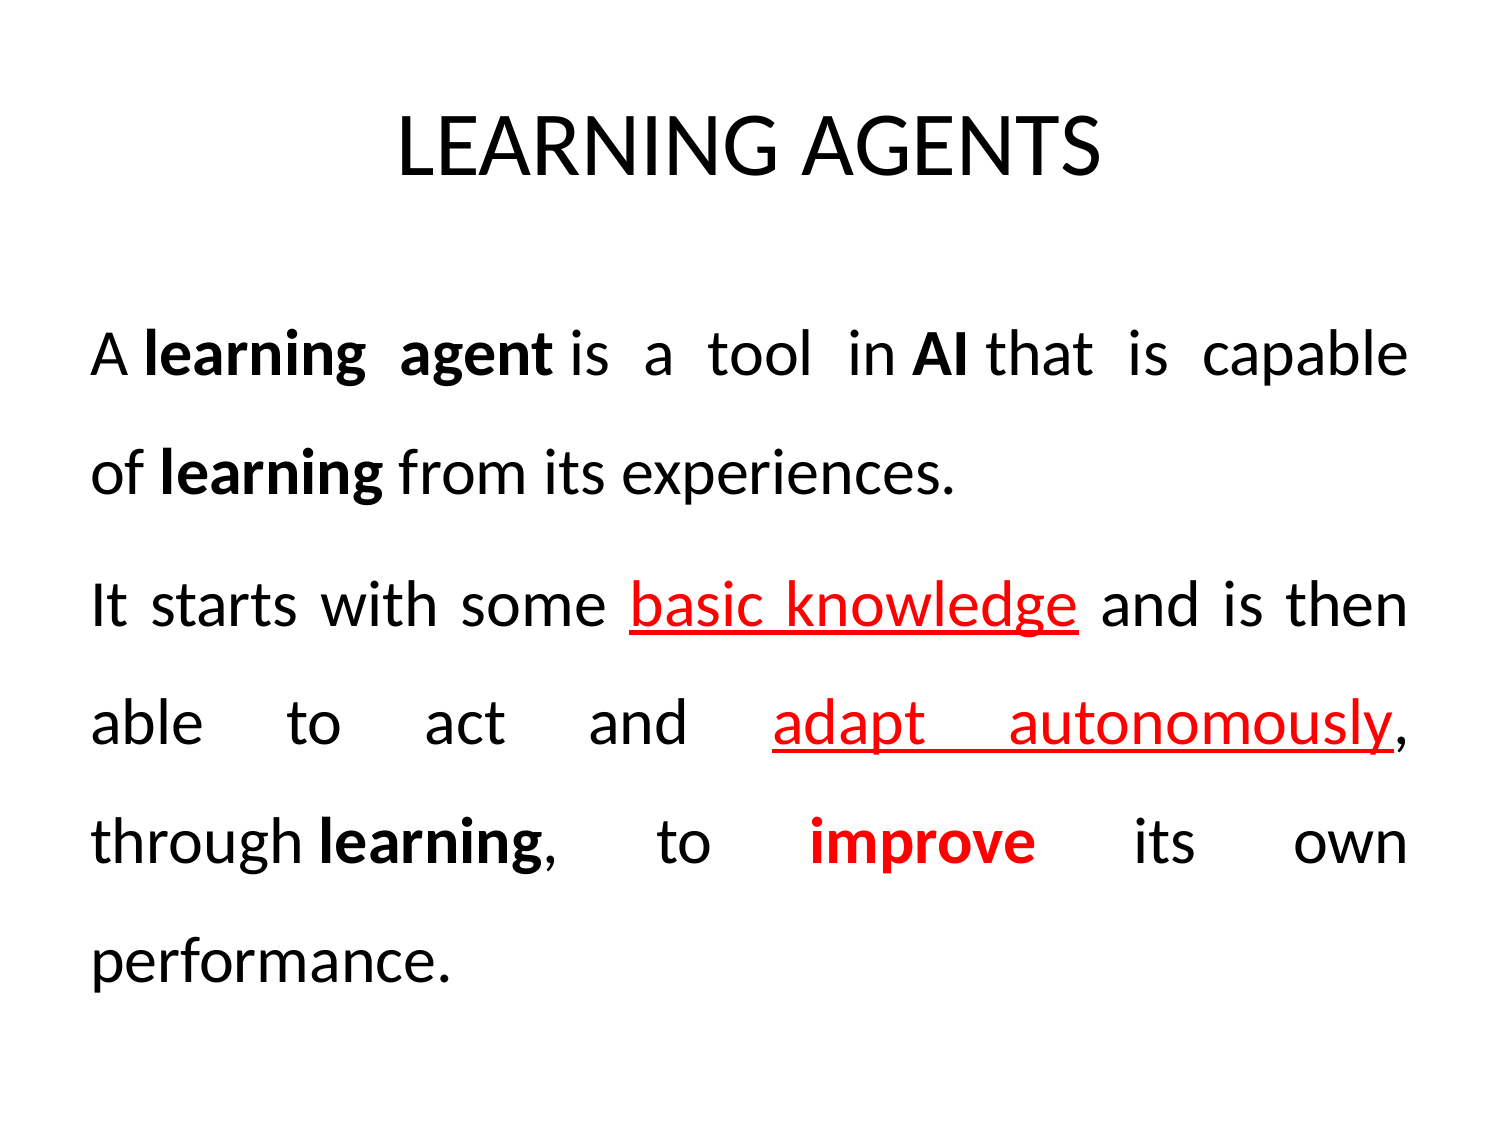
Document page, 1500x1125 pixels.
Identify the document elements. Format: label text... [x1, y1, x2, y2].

list A learning agent is a tool in AI that is capable of learning from its experiences. It starts with some basic knowledge and is then able to act and adapt autonomously, through learning, to improve its own performance. [75, 262, 1425, 1005]
title LEARNING AGENTS [75, 45, 1425, 233]
